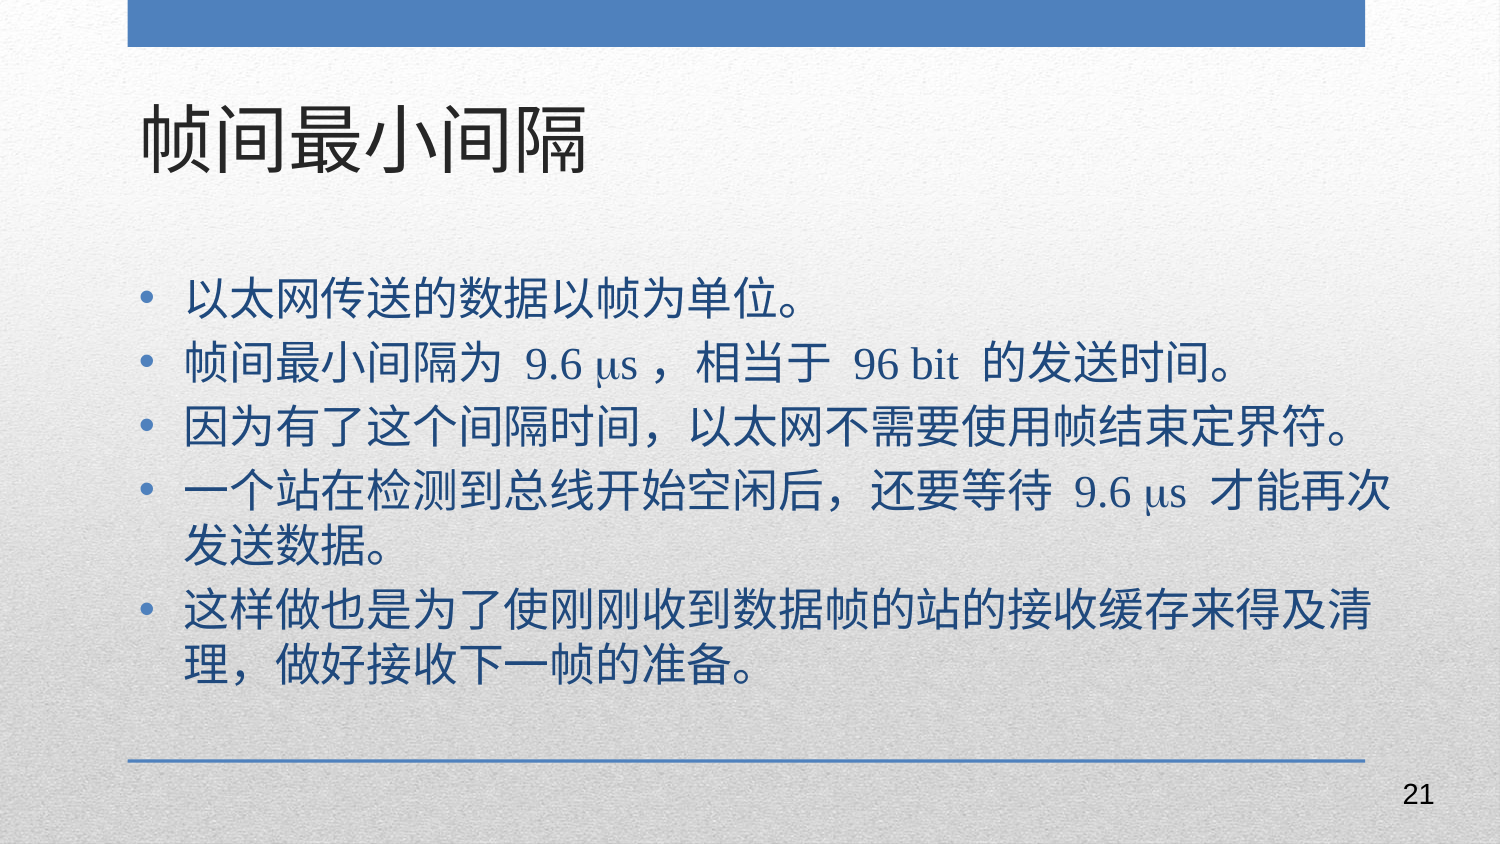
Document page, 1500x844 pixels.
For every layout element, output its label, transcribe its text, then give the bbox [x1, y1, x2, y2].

title 帧间最小间隔 [123, 49, 1354, 191]
text_box 21 [1074, 768, 1450, 827]
picture [0, 0, 1500, 844]
list 以太网传送的数据以帧为单位。 帧间最小间隔为 9.6 s，相当于 96 bit 的发送时间。 因为有了这个间隔时间，以太网不需要使用帧结束定界符。 一个站在检测到总线开始空闲后，还要等待 9.6 s 才能再次发送数据。 这样做也是为了使刚刚收到数据帧的站的接收缓存来得及清理，做好接收下一帧的准备。 [123, 218, 1412, 742]
